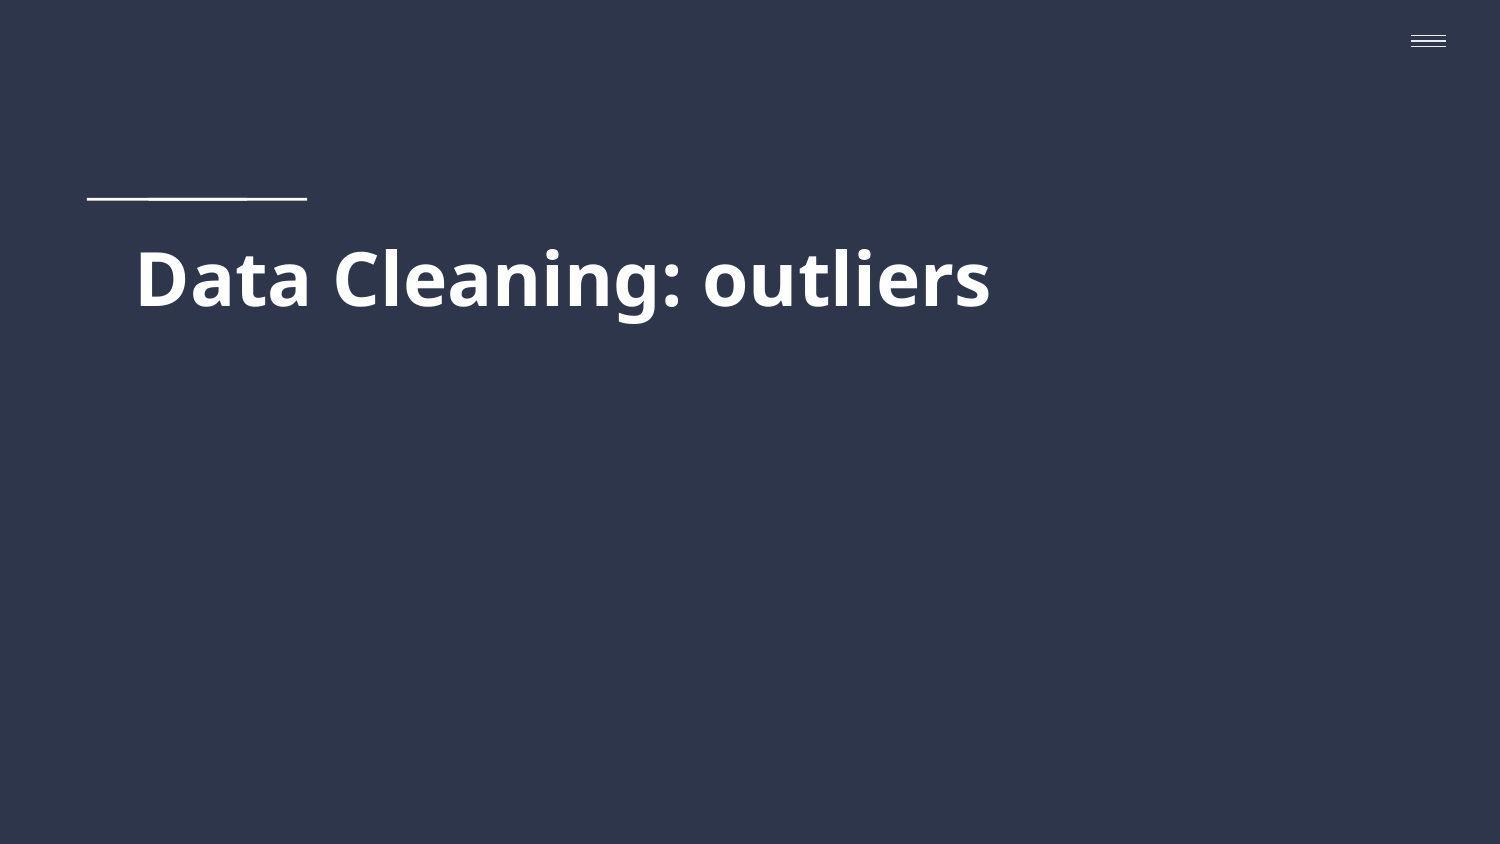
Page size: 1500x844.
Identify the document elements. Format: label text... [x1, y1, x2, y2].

title Data Cleaning: outliers [119, 216, 1381, 466]
